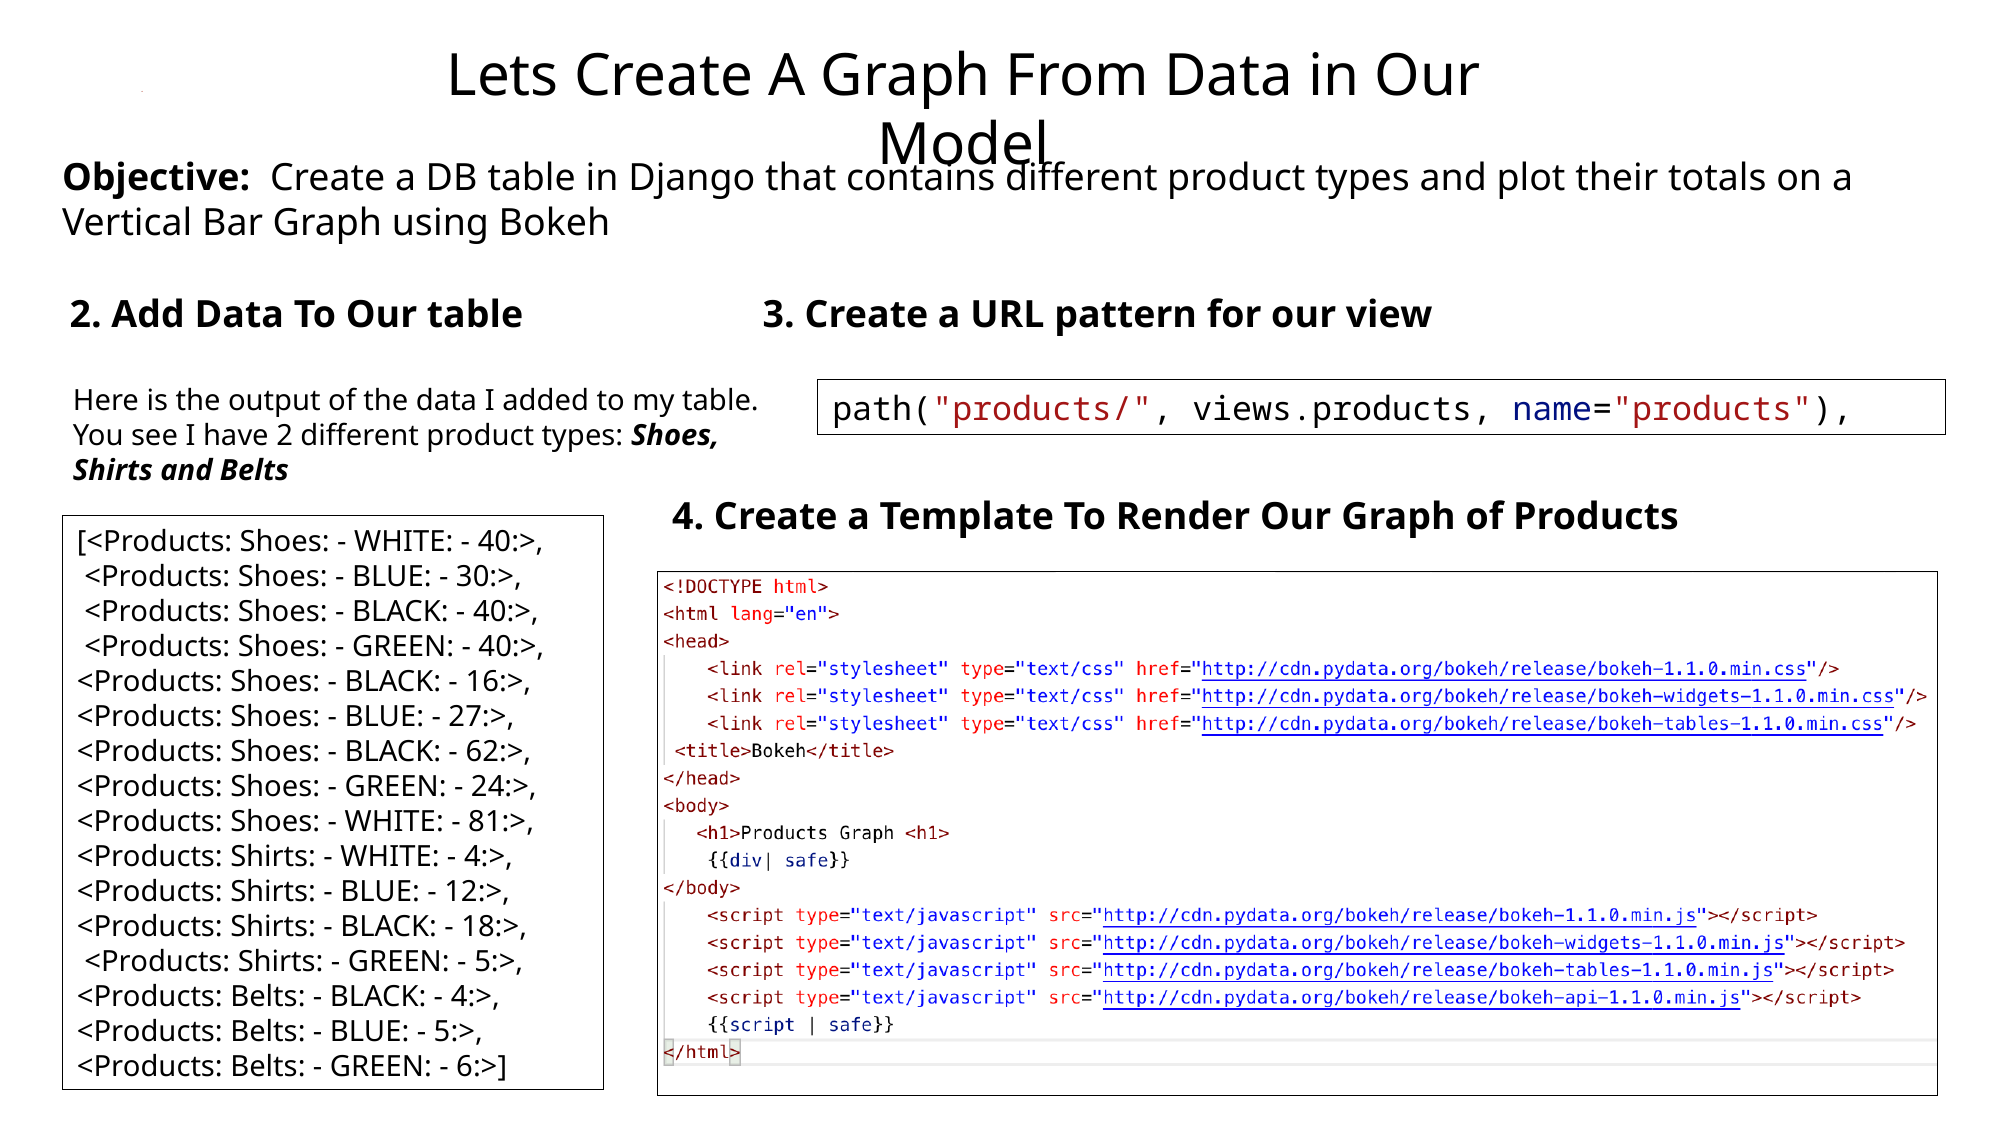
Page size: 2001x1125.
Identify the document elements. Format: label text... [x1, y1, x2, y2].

text_box 3. Create a URL pattern for our view [747, 282, 2000, 343]
text_box 4. Create a Template To Render Our Graph of Products [657, 484, 1910, 545]
text_box 2. Add Data To Our table [54, 282, 747, 343]
text_box Objective: Create a DB table in Django that contains different product types and plot their totals on a Vertical Bar Graph using Bokeh [47, 145, 1938, 251]
text_box [<Products: Shoes: - WHITE: - 40:>, <Products: Shoes: - BLUE: - 30:>, <Products: Shoes: - BLACK: - 40:>, <Products: Shoes: - GREEN: - 40:>, <Products: Shoes: - BLACK: - 16:>, <Products: Shoes: - BLUE: - 27:>, <Products: Shoes: - BLACK: - 62:>, <Products: Shoes: - GREEN: - 24:>, <Products: Shoes: - WHITE: - 81:>, <Products: Shirts: - WHITE: - 4:>, <Products: Shirts: - BLUE: - 12:>, <Products: Shirts: - BLACK: - 18:>, <Products: Shirts: - GREEN: - 5:>, <Products: Belts: - BLACK: - 4:>, <Products: Belts: - BLUE: - 5:>, <Products: Belts: - GREEN: - 6:>] [62, 515, 604, 1090]
picture [657, 570, 1938, 1096]
text_box path("products/", views.products, name="products"), [817, 379, 1946, 435]
text_box Lets Create A Graph From Data in Our Model [390, 29, 1537, 145]
text_box Here is the output of the data I added to my table. You see I have 2 different product types: Shoes, Shirts and Belts [58, 374, 811, 494]
